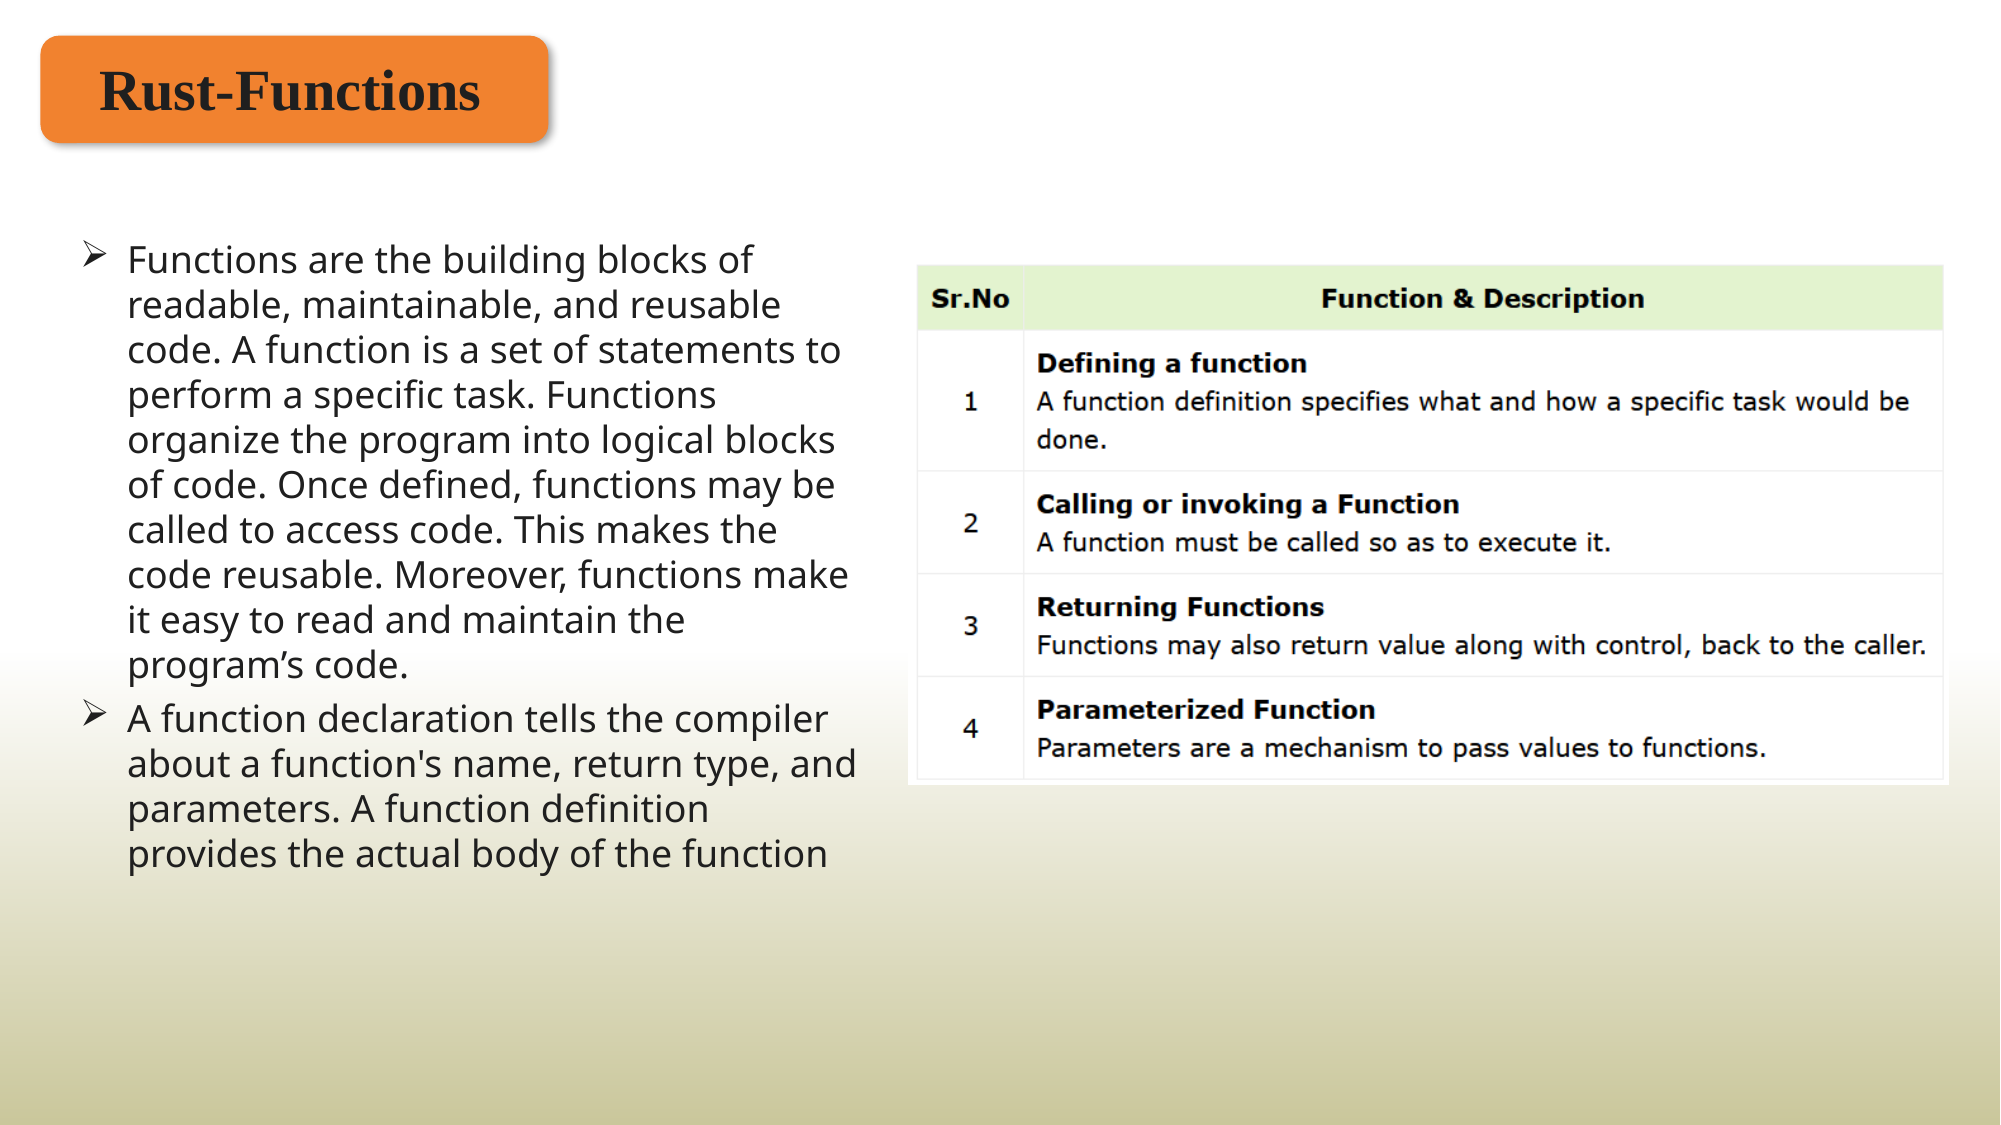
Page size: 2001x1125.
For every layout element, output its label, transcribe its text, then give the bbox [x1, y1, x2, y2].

picture [908, 261, 1949, 785]
text_box Functions are the building blocks of readable, maintainable, and reusable code. A function is a set of statements to perform a specific task. Functions organize the program into logical blocks of code. Once defined, functions may be called to access code. This makes the code reusable. Moreover, functions make it easy to read and maintain the program’s code. A function declaration tells the compiler about a function's name, return type, and parameters. A function definition provides the actual body of the function [65, 228, 880, 938]
text_box Rust-Functions [84, 45, 538, 175]
text_box [40, 35, 549, 144]
